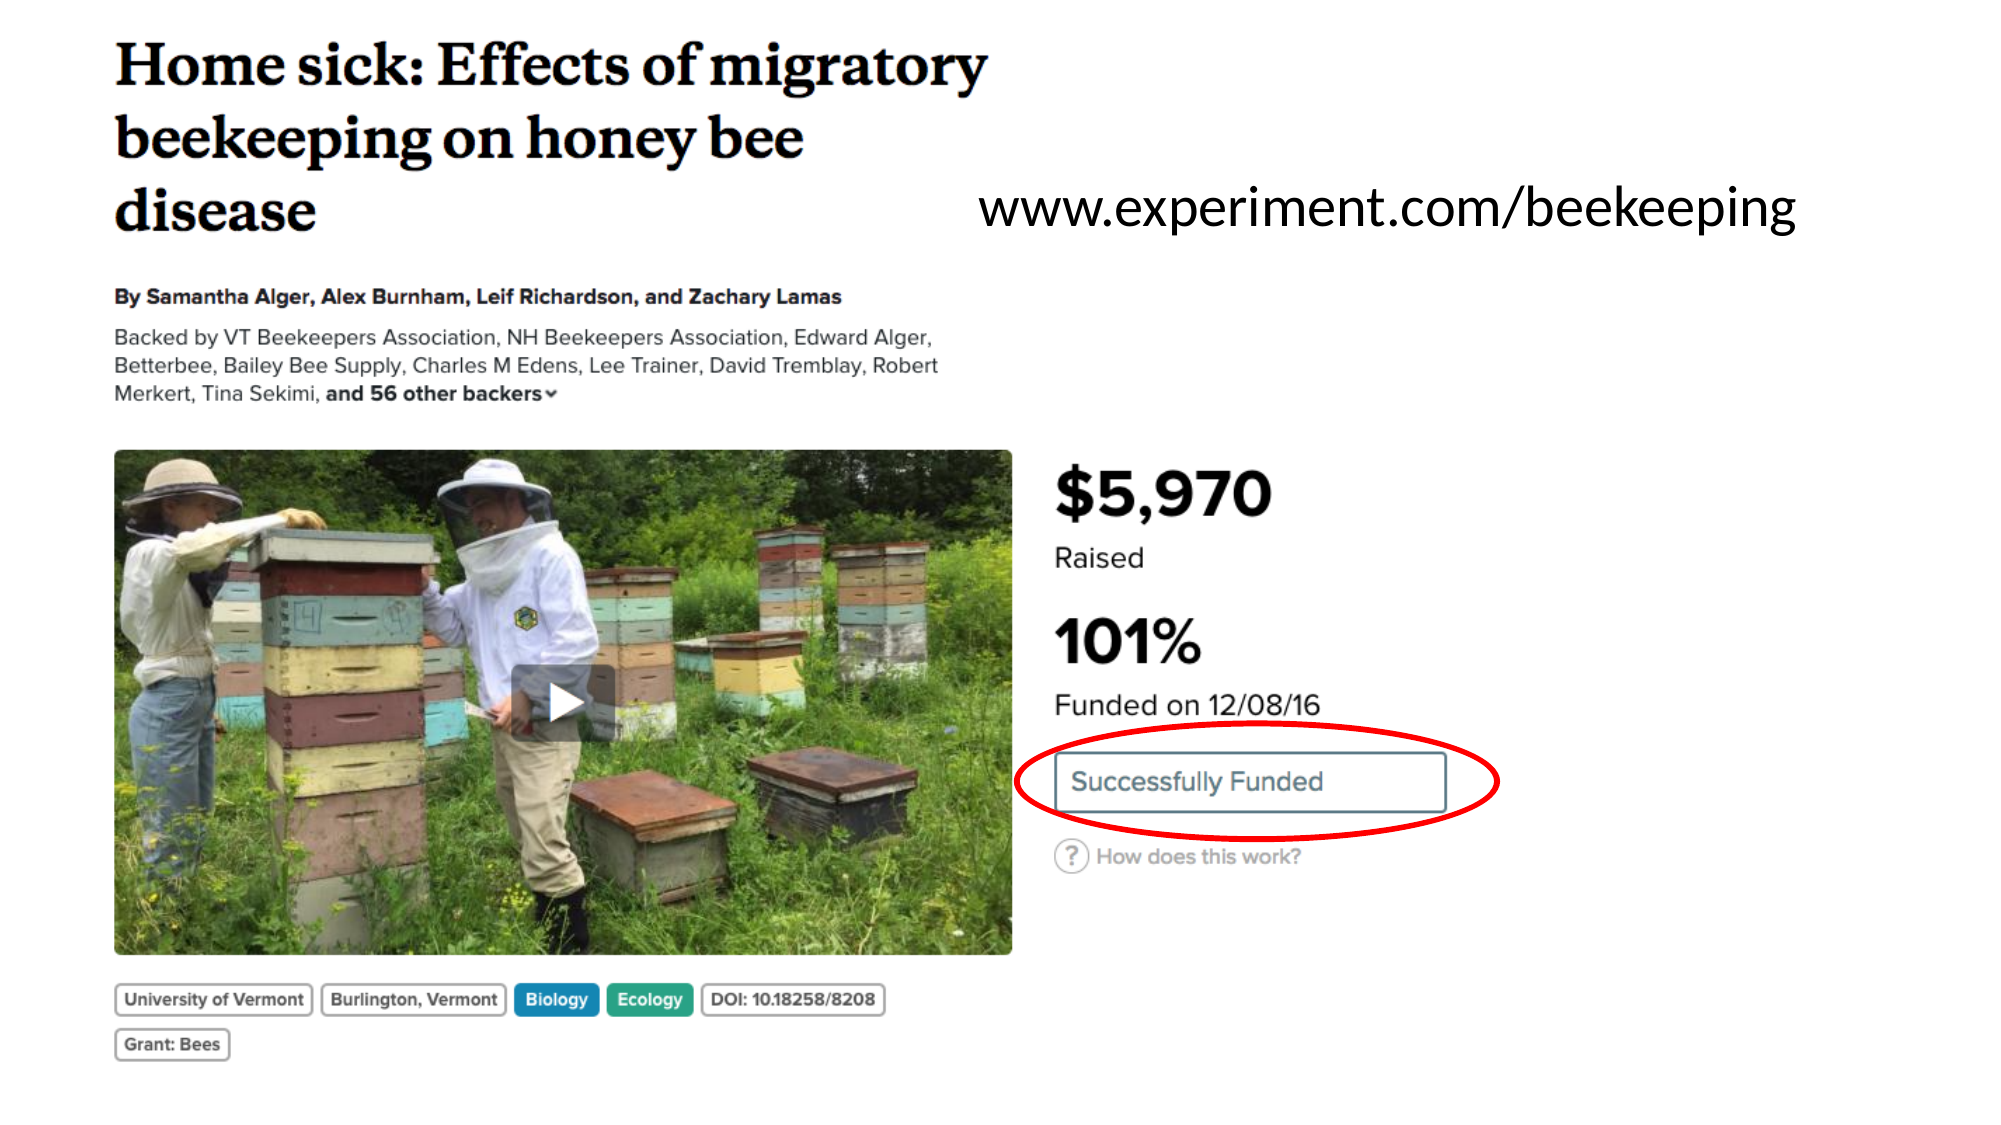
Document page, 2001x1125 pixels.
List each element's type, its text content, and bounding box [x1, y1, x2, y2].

picture [0, 22, 1704, 1125]
text_box www.experiment.com/beekeeping [1704, 161, 1813, 246]
